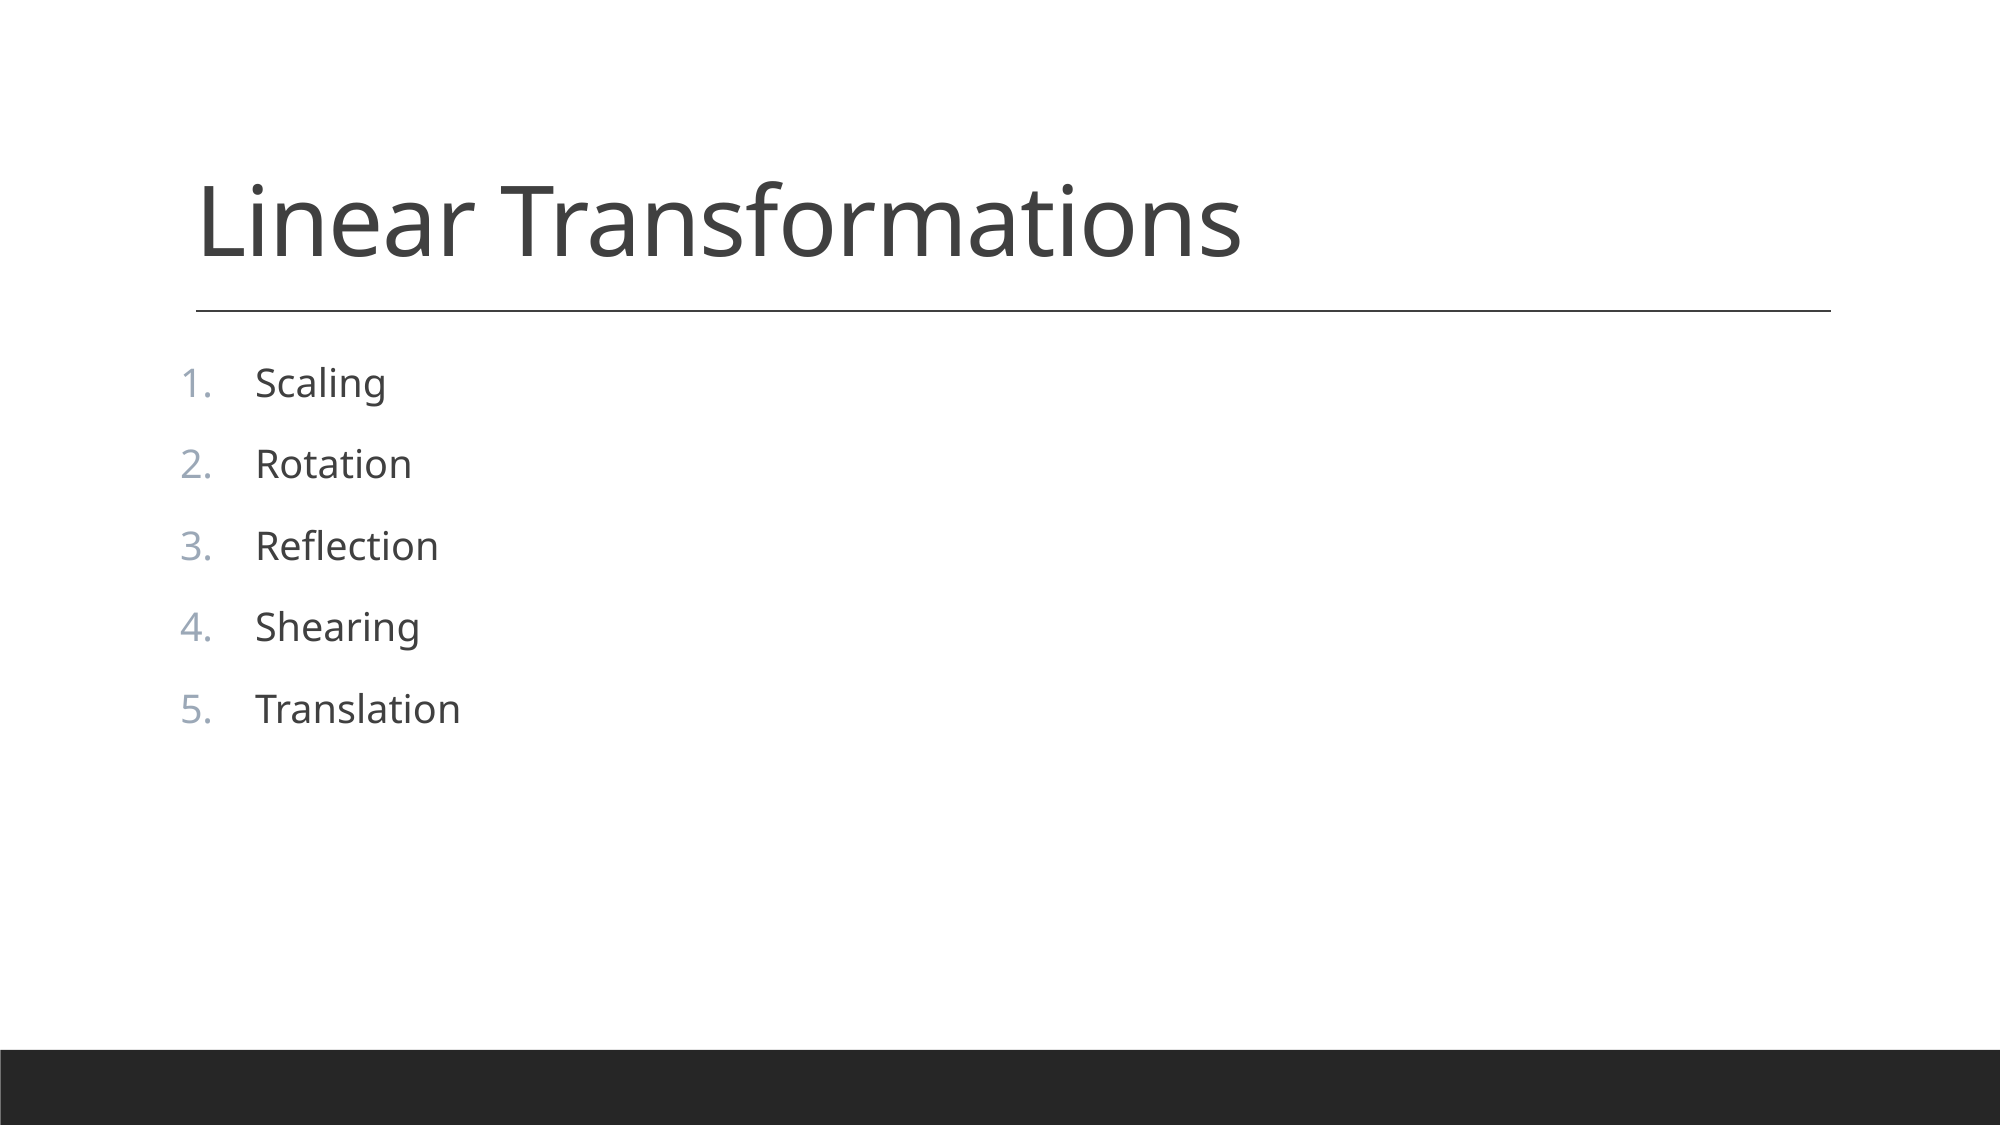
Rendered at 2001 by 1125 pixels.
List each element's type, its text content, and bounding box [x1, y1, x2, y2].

title Linear Transformations [180, 47, 1830, 285]
list Scaling Rotation Reflection Shearing Translation [180, 345, 1830, 963]
